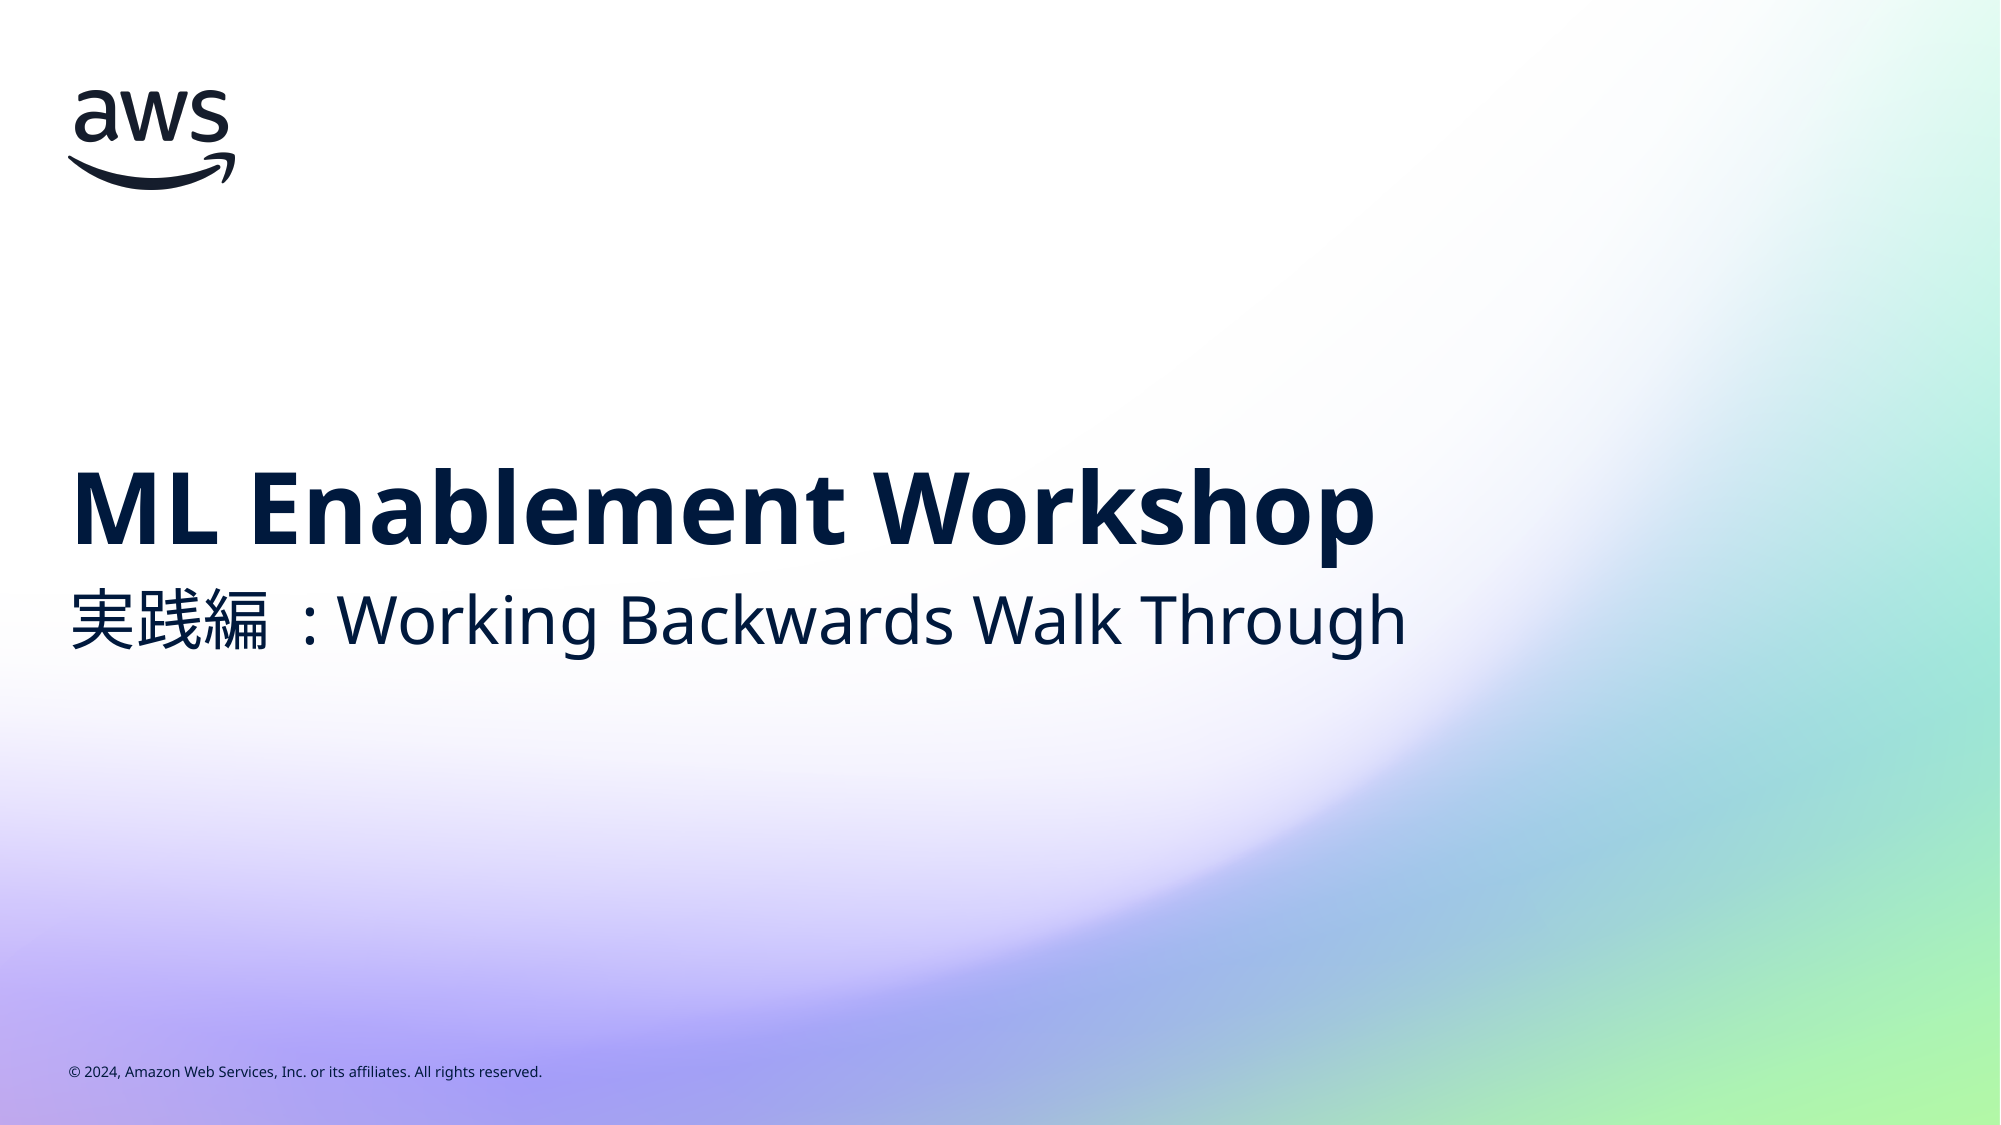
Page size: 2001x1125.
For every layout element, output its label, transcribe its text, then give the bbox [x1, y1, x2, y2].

subtitle 実践編 : Working Backwards Walk Through [69, 579, 1502, 670]
picture [0, 0, 2001, 1125]
title ML Enablement Workshop [69, 450, 1591, 575]
